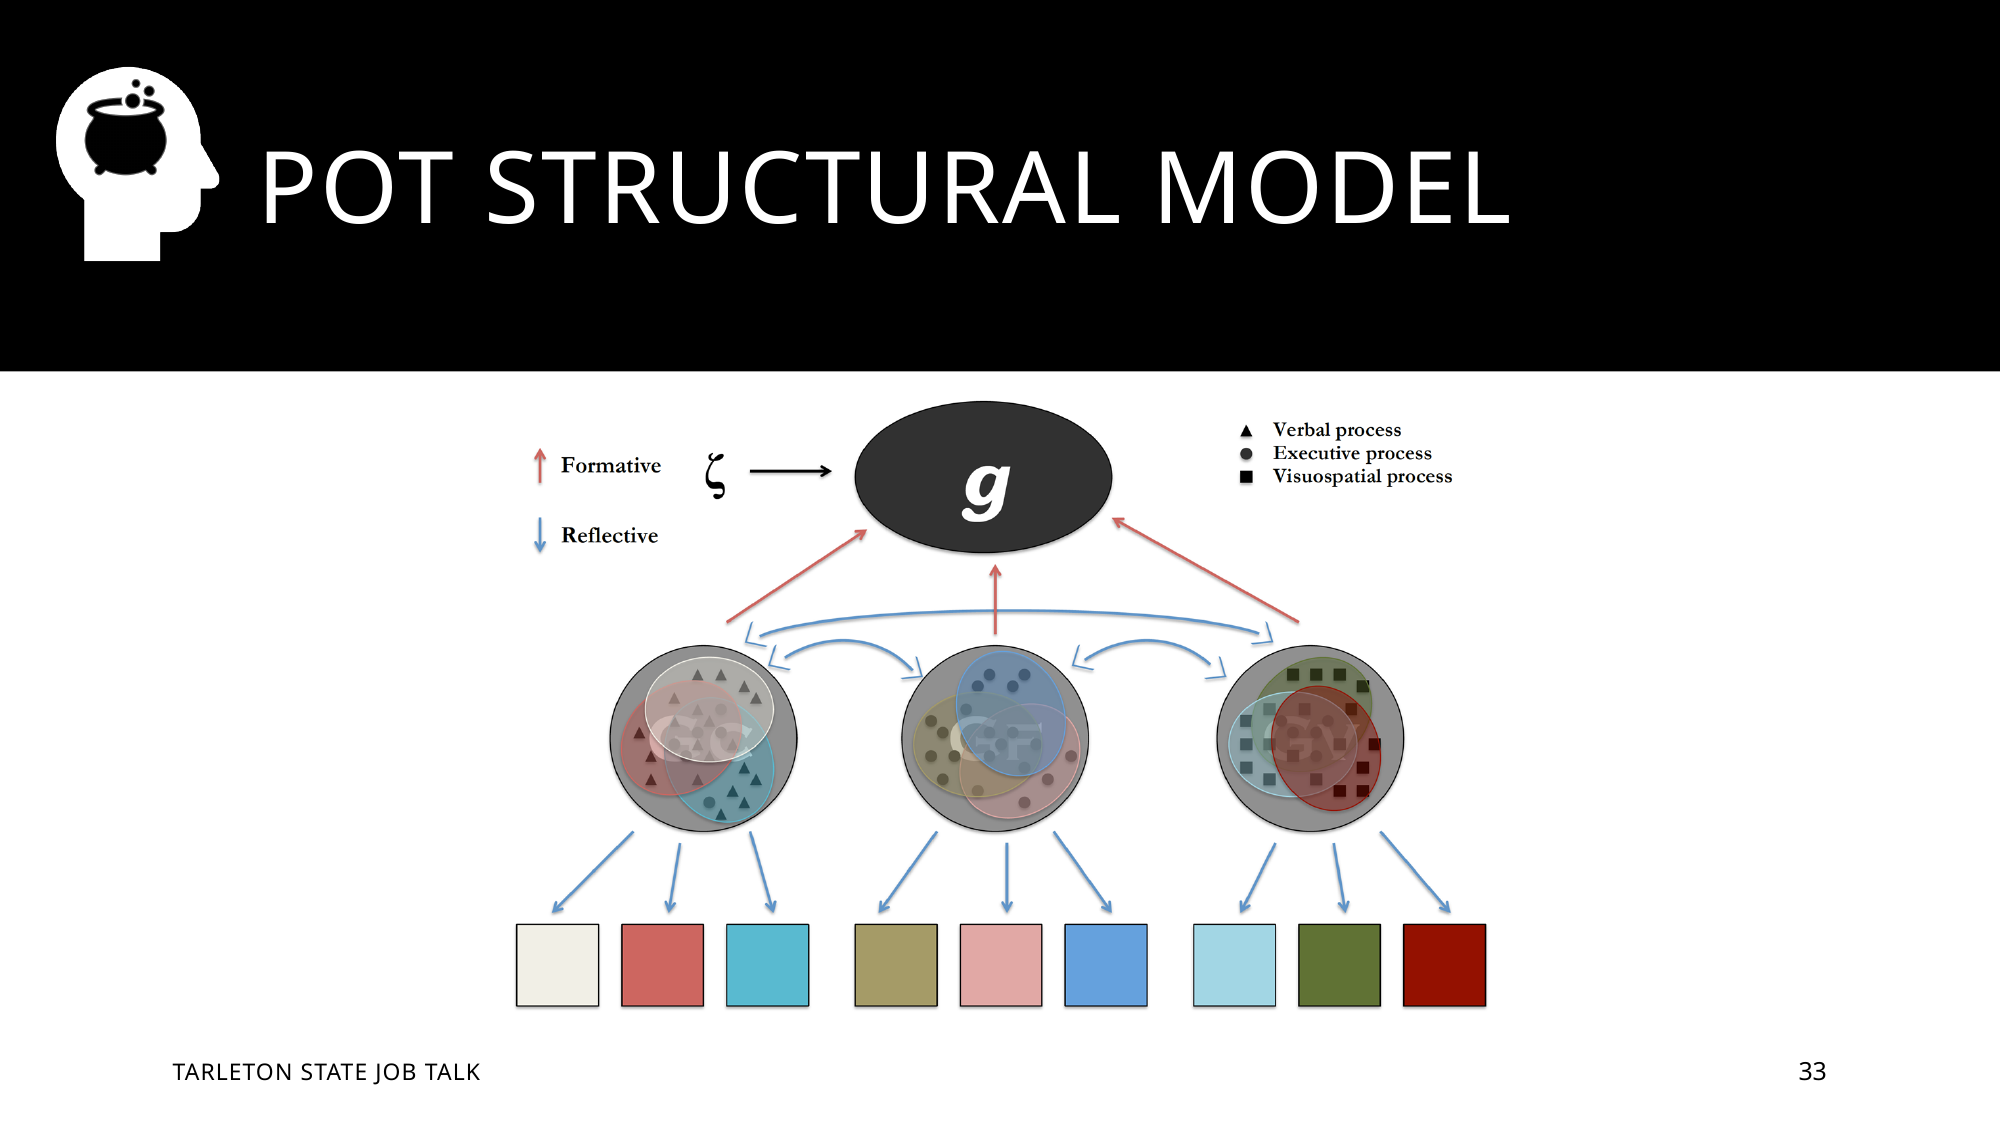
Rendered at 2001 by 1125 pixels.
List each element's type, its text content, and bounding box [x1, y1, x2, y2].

picture [422, 383, 1568, 1015]
title POT Structural Model [157, 52, 1842, 332]
slide_number 33 [1688, 1042, 1842, 1103]
footer Tarleton State Job Talk [157, 1042, 689, 1103]
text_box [22, 53, 253, 284]
